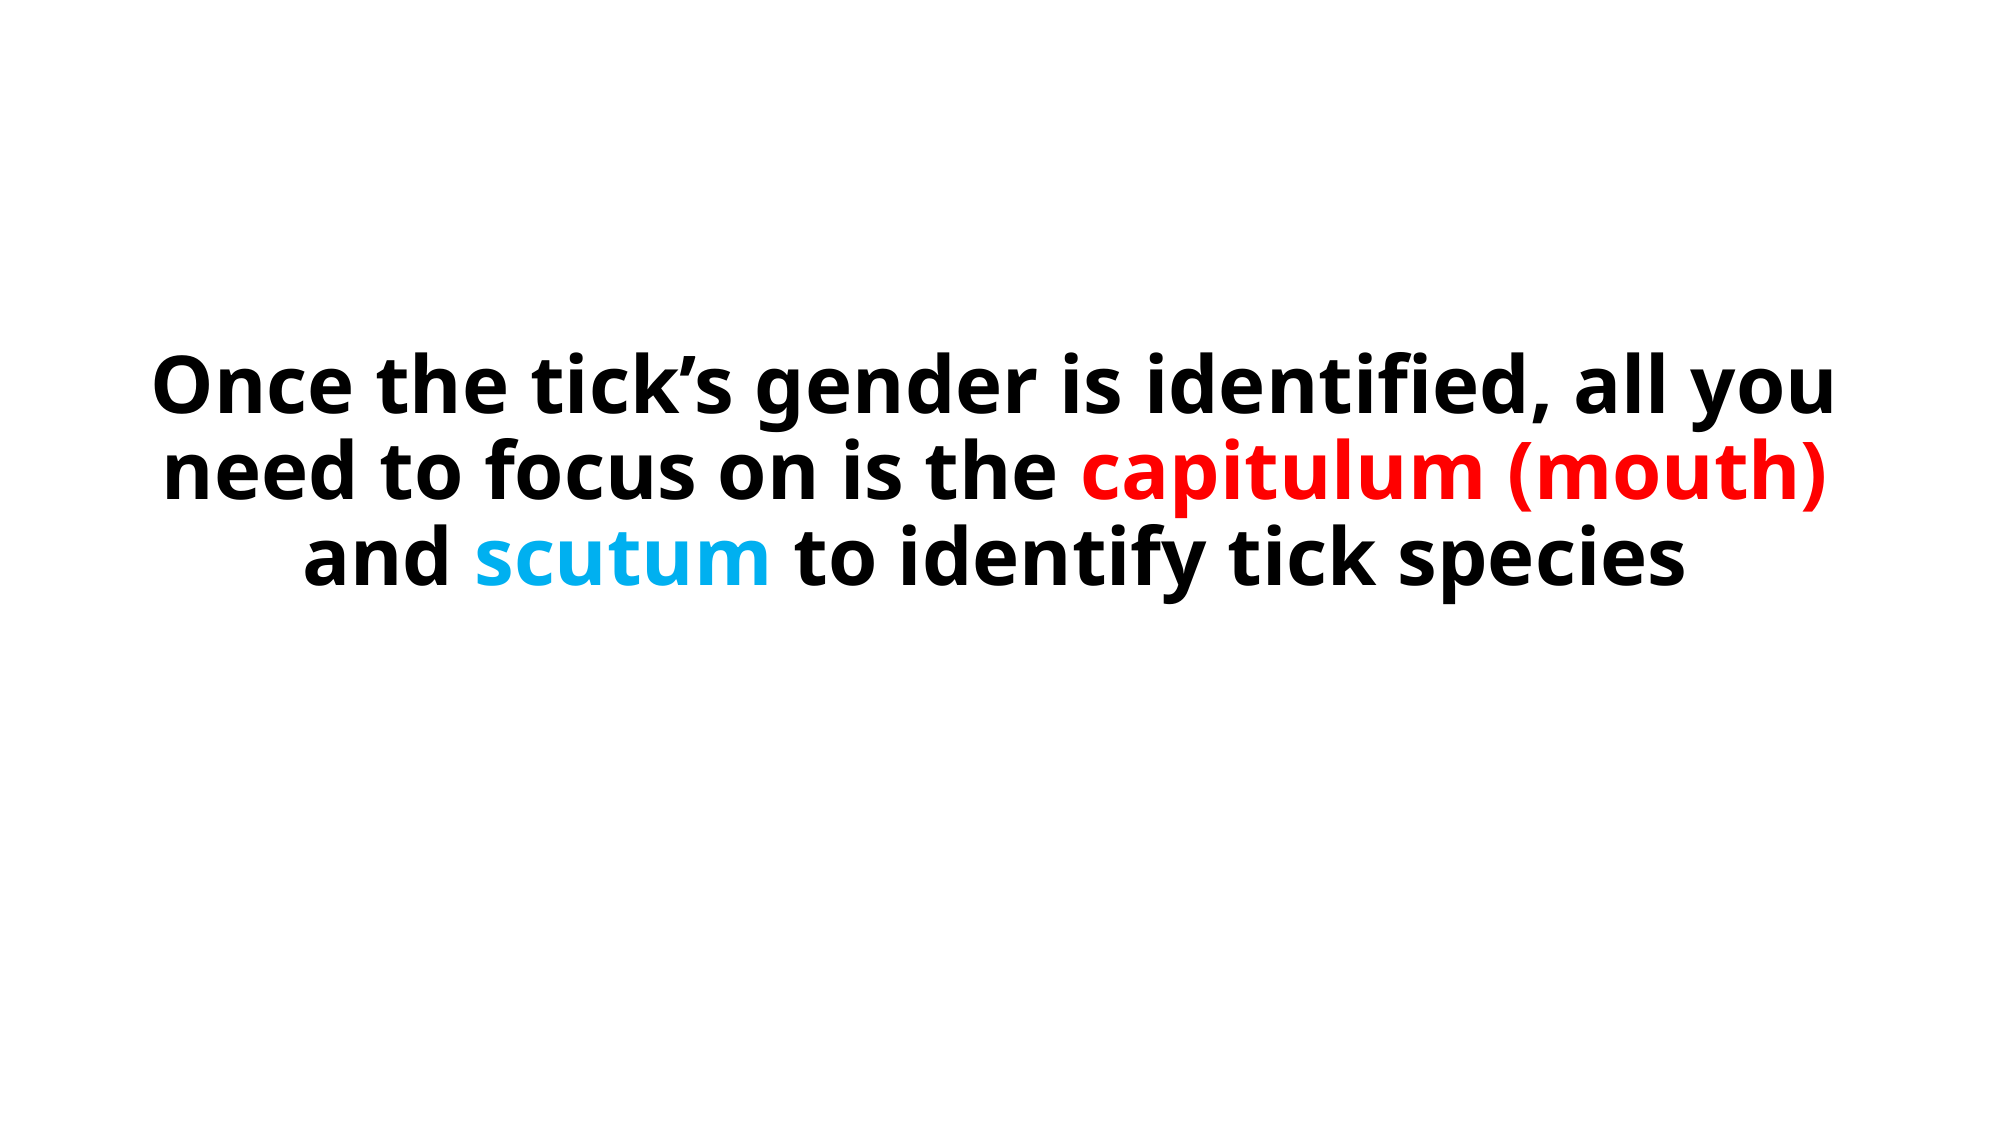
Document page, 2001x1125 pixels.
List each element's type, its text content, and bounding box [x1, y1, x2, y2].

title Once the tick’s gender is identified, all you need to focus on is the capitulum (mouth) and scutum to identify tick species [132, 307, 1858, 640]
